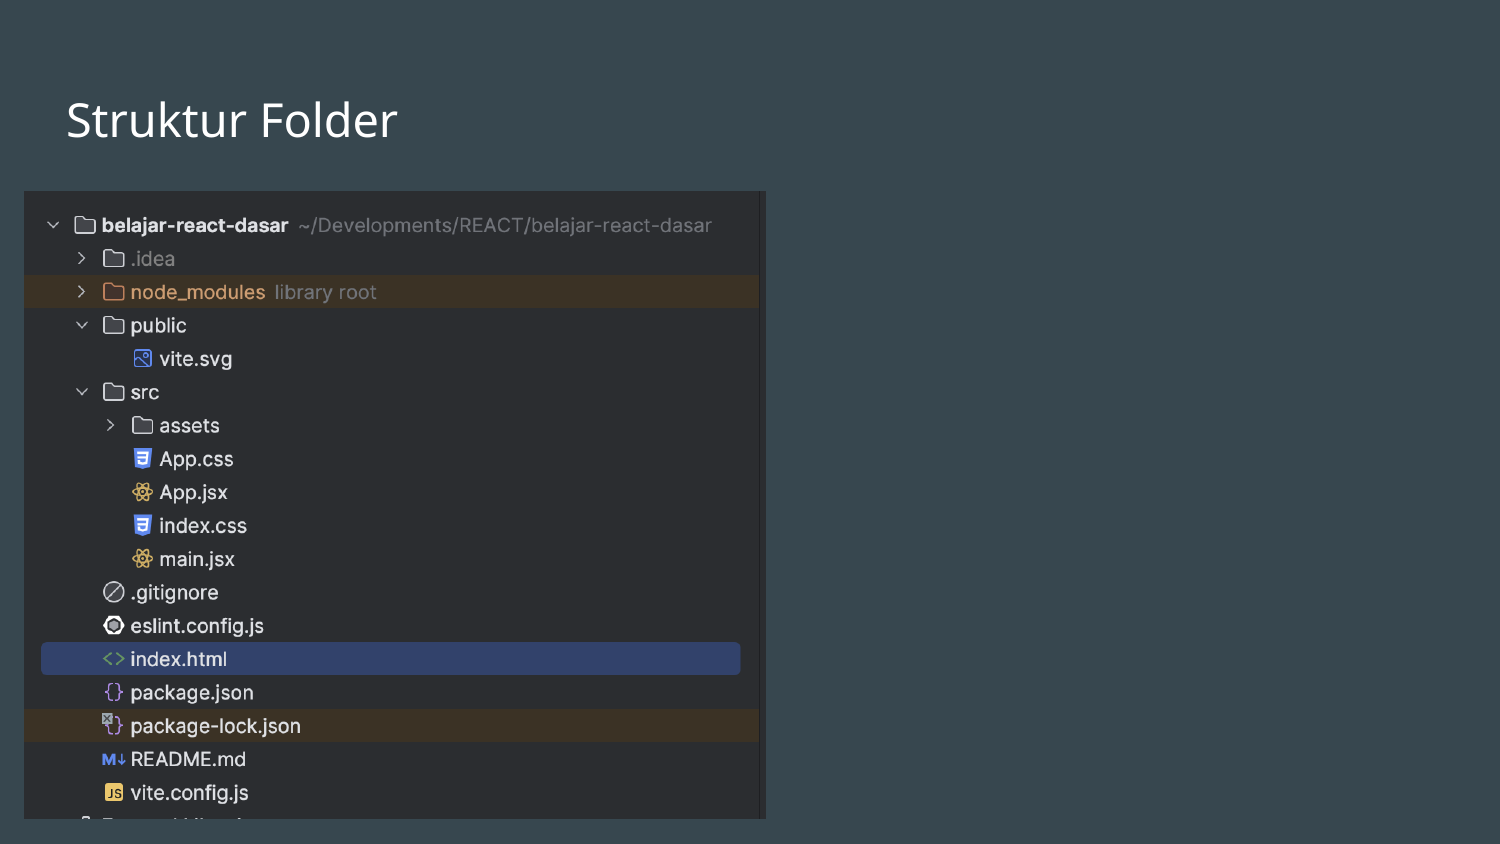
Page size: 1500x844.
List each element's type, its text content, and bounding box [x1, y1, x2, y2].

picture [24, 191, 766, 819]
title Struktur Folder [51, 72, 1449, 167]
